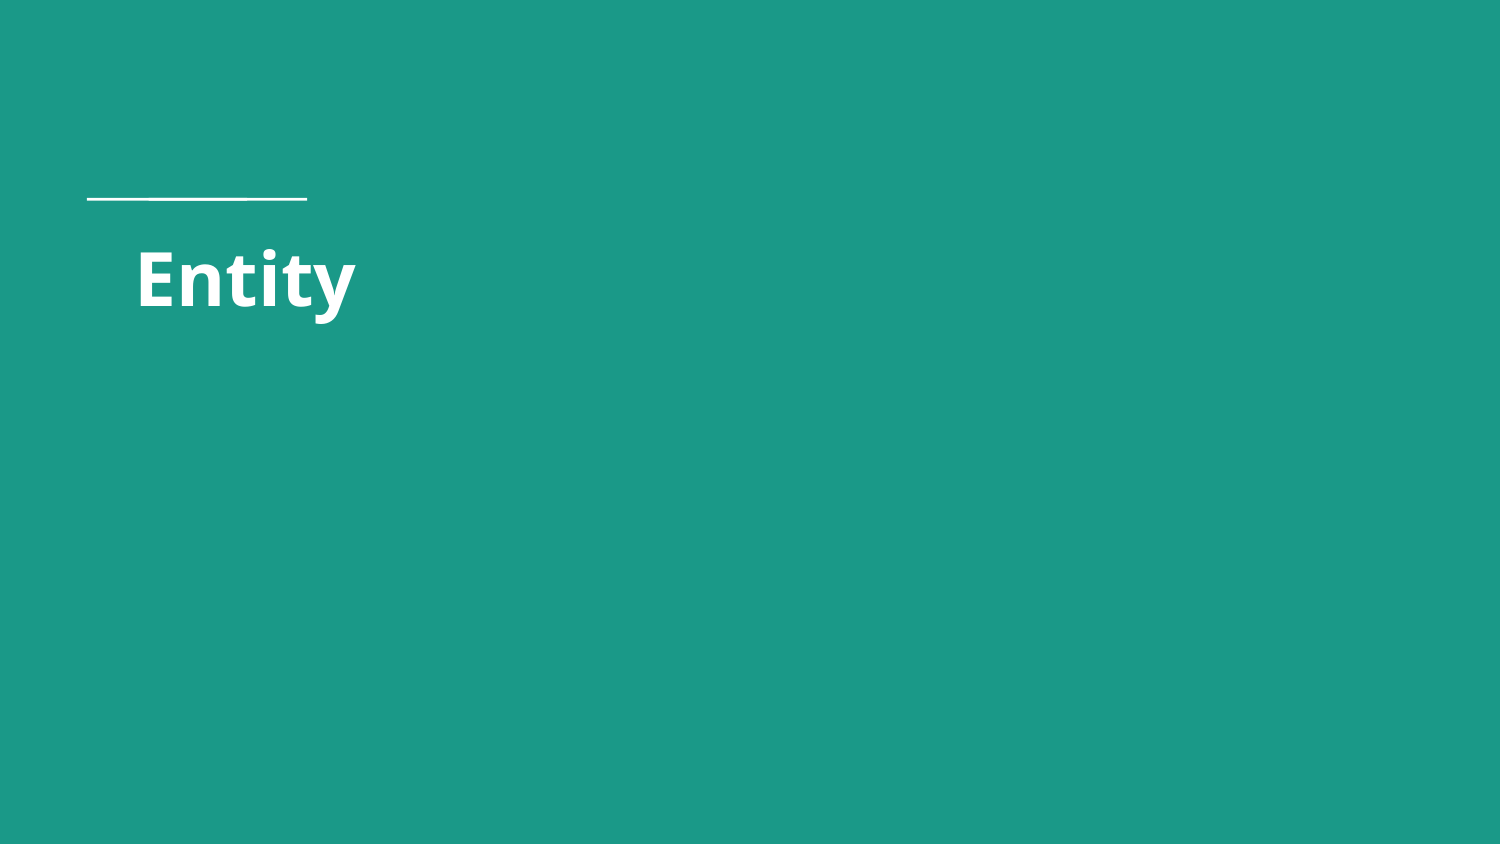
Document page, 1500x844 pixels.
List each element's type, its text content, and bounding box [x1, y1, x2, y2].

title Entity [119, 216, 1381, 466]
